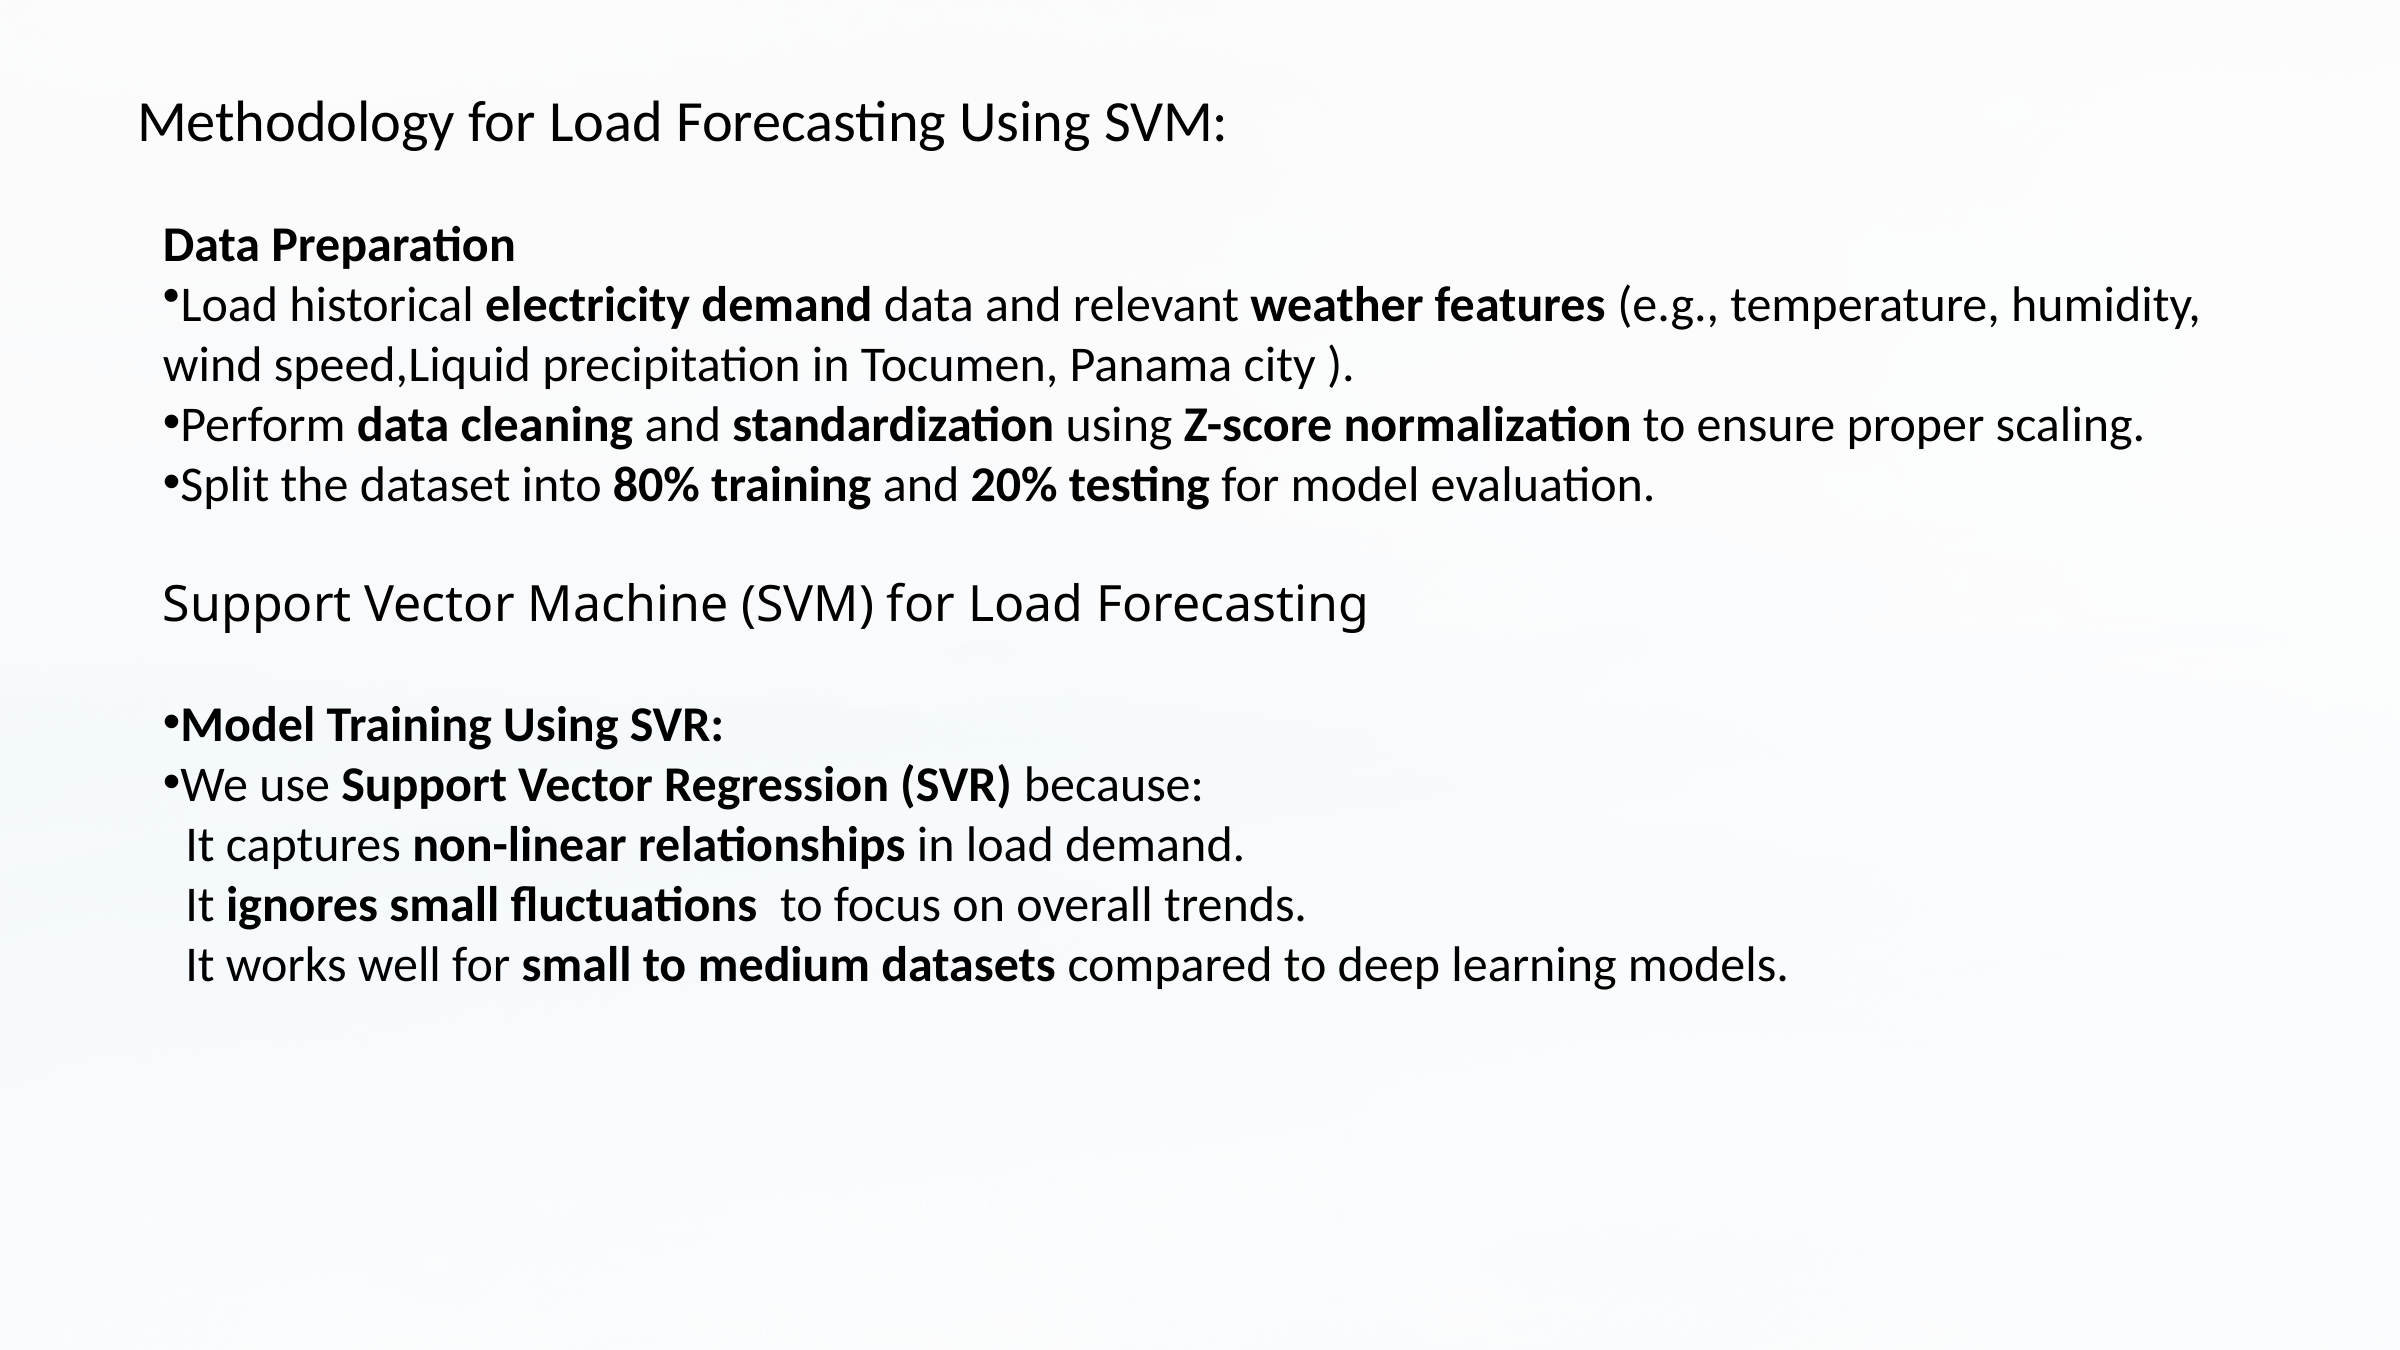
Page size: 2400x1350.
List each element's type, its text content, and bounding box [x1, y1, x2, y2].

text_box Methodology for Load Forecasting Using SVM: [122, 76, 1348, 161]
text_box Data Preparation Load historical electricity demand data and relevant weather features (e.g., temperature, humidity, wind speed,Liquid precipitation in Tocumen, Panama city ). Perform data cleaning and standardization using Z-score normalization to ensure proper scaling. Split the dataset into 80% training and 20% testing for model evaluation. Support Vector Machine (SVM) for Load Forecasting Model Training Using SVR: We use Support Vector Regression (SVR) because: It captures non-linear relationships in load demand. It ignores small fluctuations to focus on overall trends. It works well for small to medium datasets compared to deep learning models. [147, 203, 2297, 1119]
